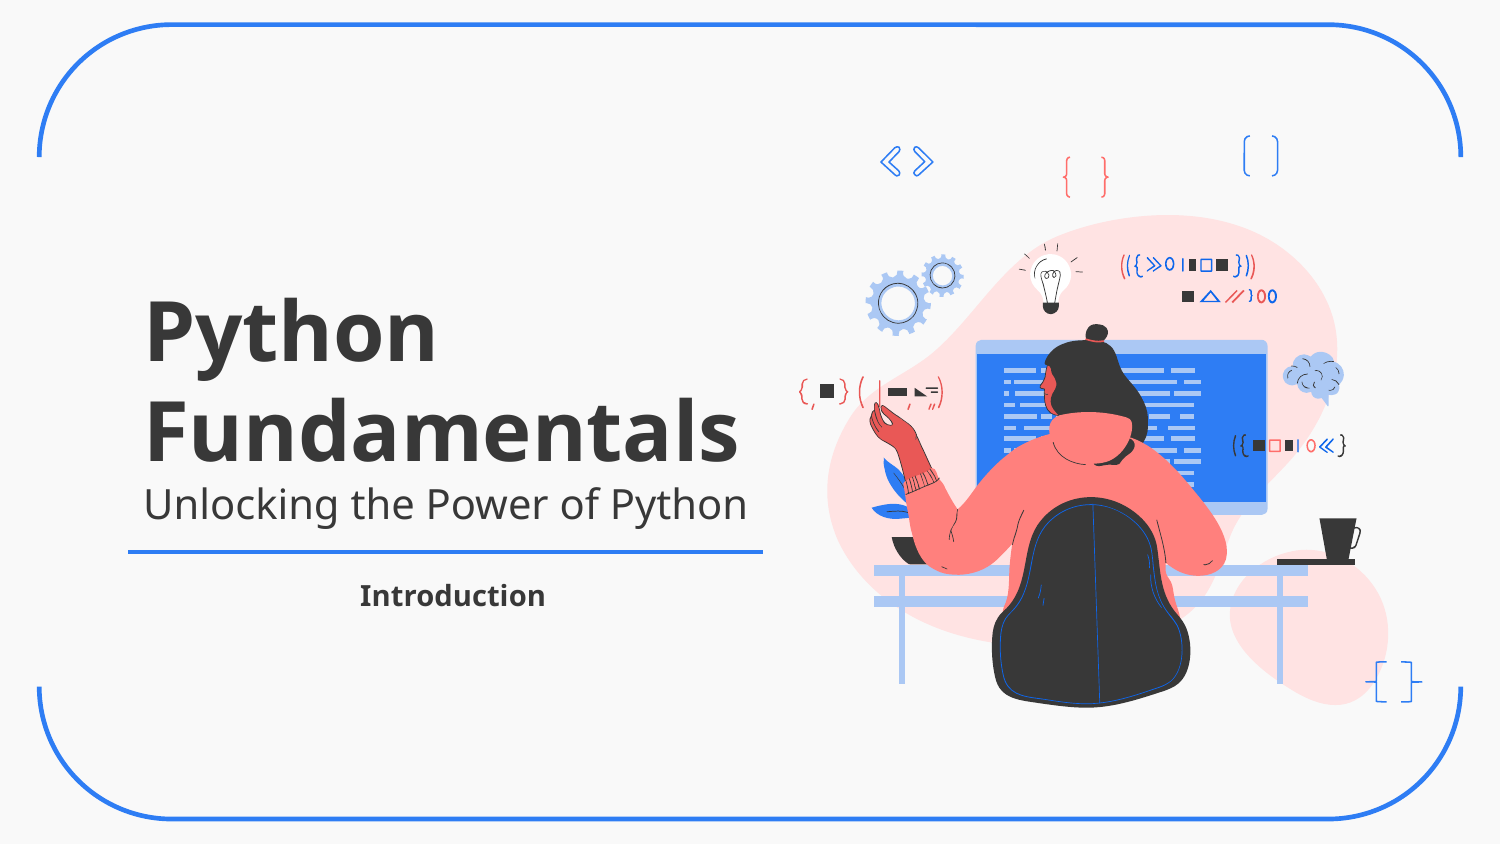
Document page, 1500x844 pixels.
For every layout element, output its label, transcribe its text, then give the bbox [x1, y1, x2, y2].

title Python Fundamentals Unlocking the Power of Python [128, 184, 790, 544]
subtitle Introduction [116, 561, 790, 624]
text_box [798, 135, 1422, 708]
